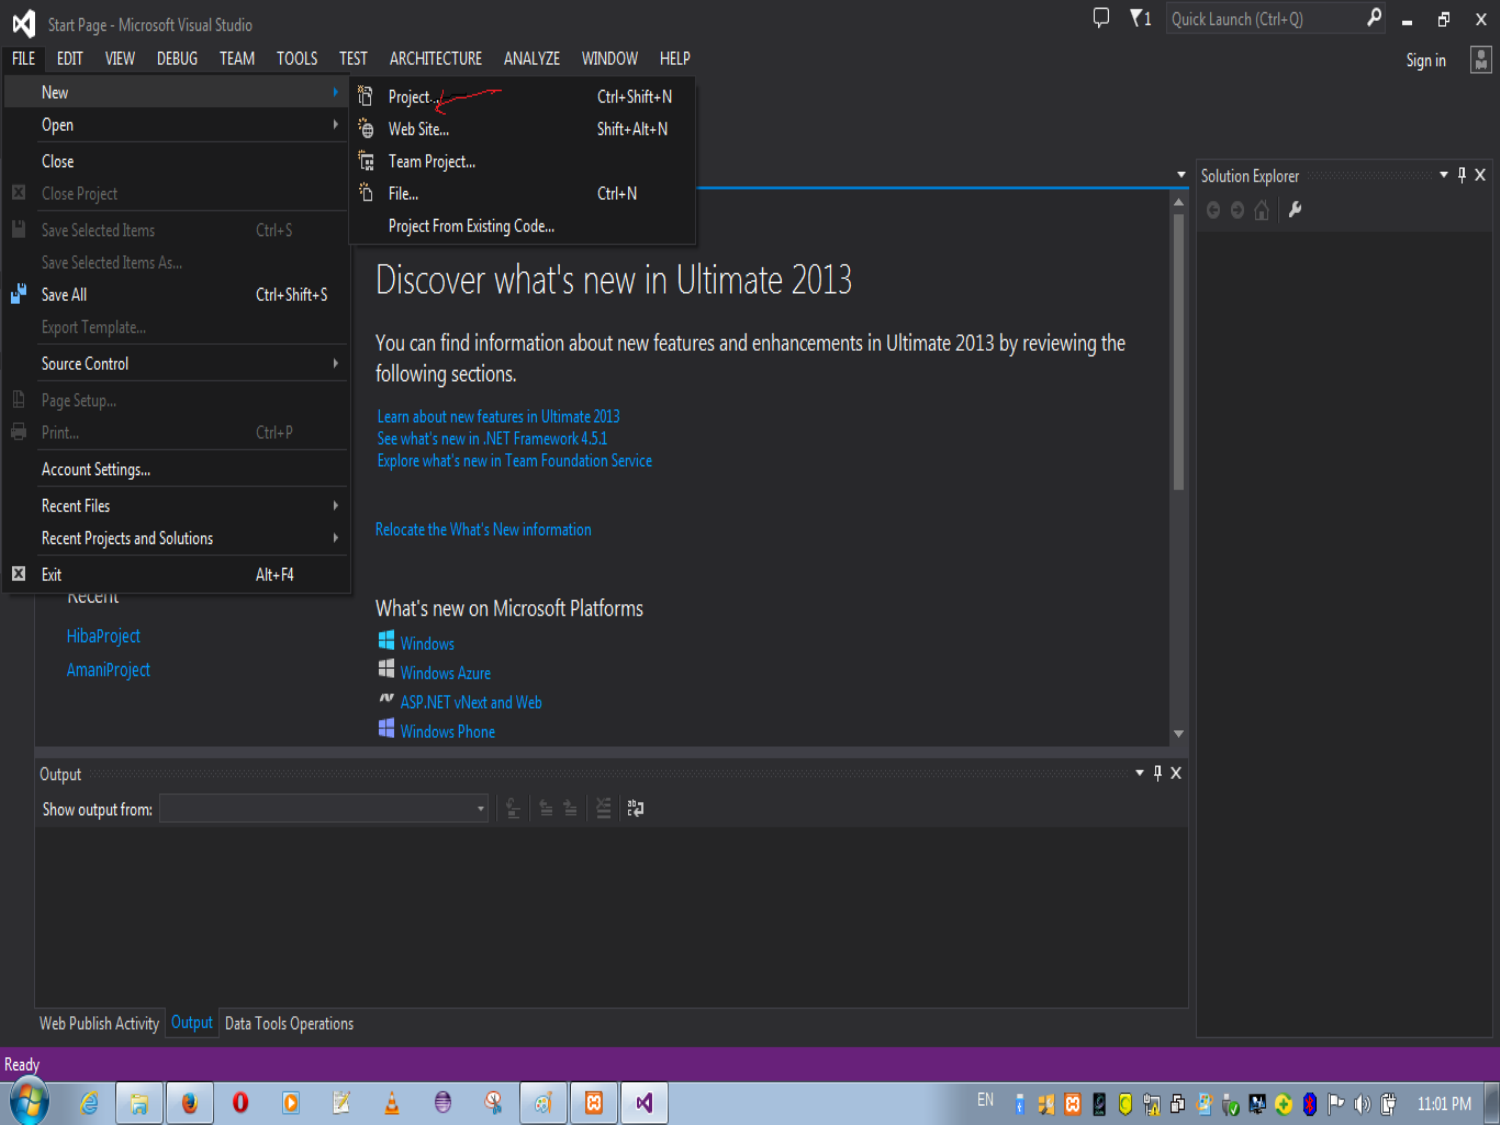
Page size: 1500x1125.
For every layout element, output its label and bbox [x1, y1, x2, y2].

list [0, 0, 1500, 1125]
